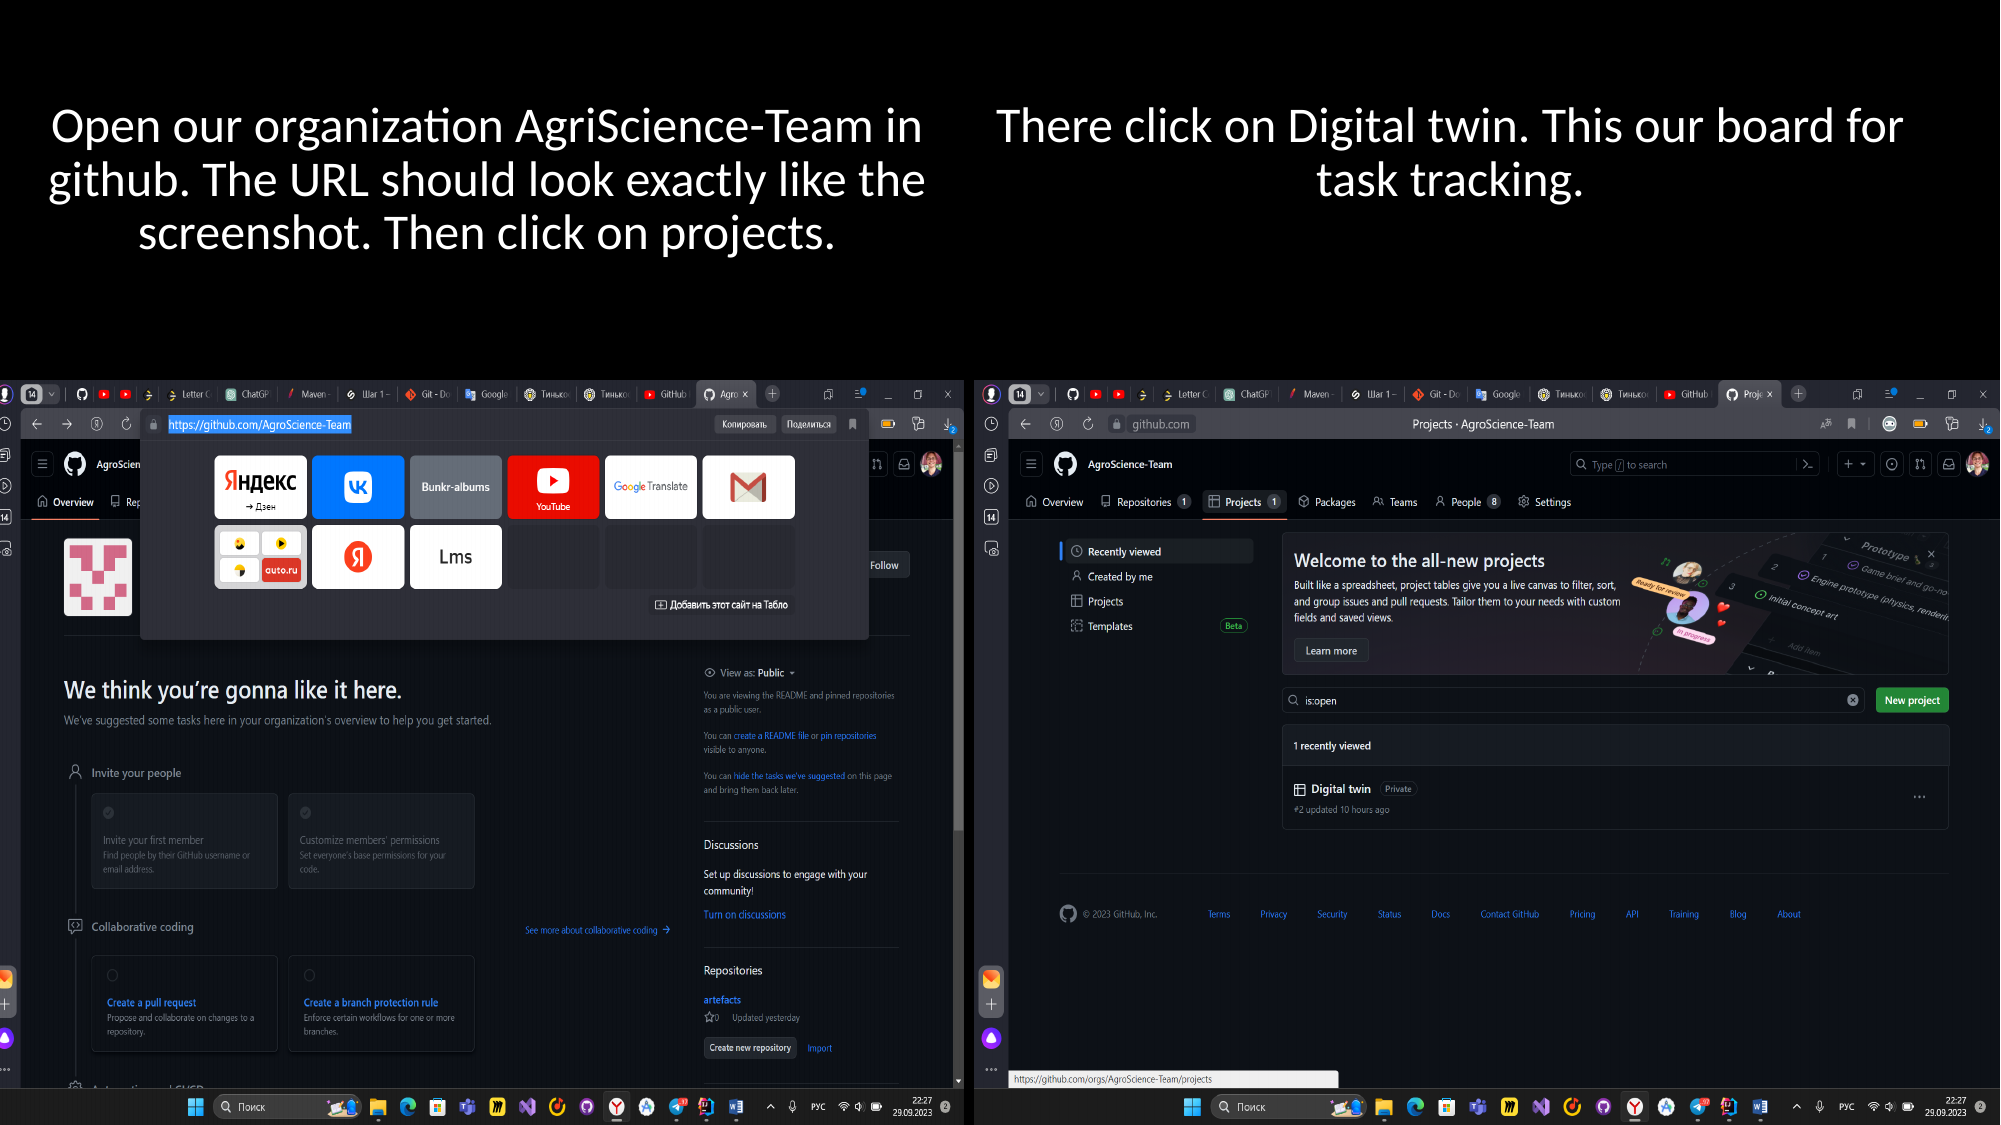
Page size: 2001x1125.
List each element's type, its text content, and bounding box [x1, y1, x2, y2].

picture [974, 380, 2000, 1125]
picture [0, 380, 964, 1125]
subtitle Open our organization AgriScience-Team in github. The URL should look exactly like the screenshot. Then click on projects. [0, 91, 963, 380]
text_box There click on Digital twin. This our board for task tracking. [963, 91, 1938, 476]
